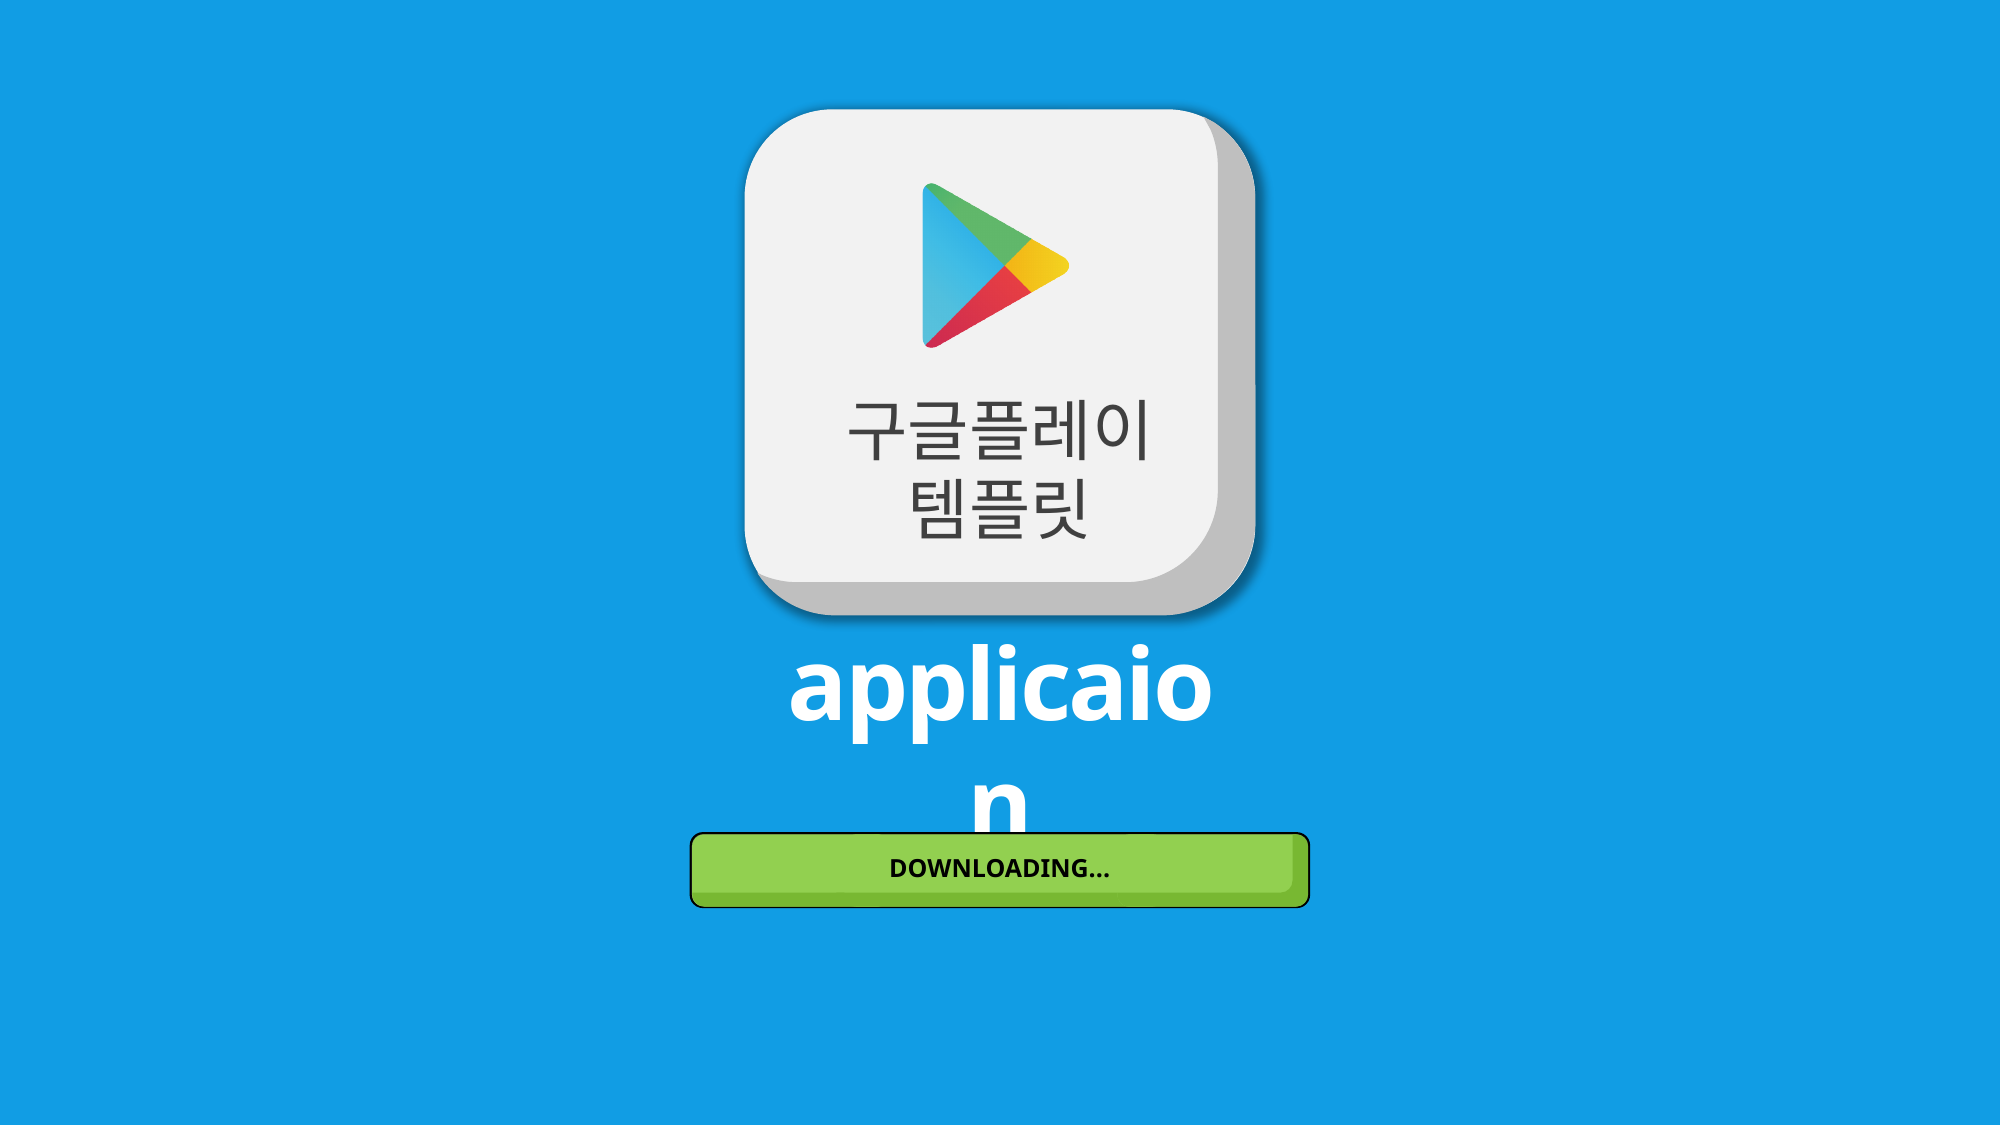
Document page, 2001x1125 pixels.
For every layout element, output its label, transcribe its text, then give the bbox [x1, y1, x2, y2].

text_box [743, 108, 1216, 581]
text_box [1117, 834, 1309, 907]
text_box applicaion [764, 613, 1236, 832]
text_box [691, 834, 836, 907]
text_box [836, 834, 1117, 907]
text_box [754, 113, 1257, 617]
picture [922, 179, 1078, 348]
text_box 구글플레이 템플릿 [831, 380, 1169, 556]
text_box [0, 0, 2000, 1125]
